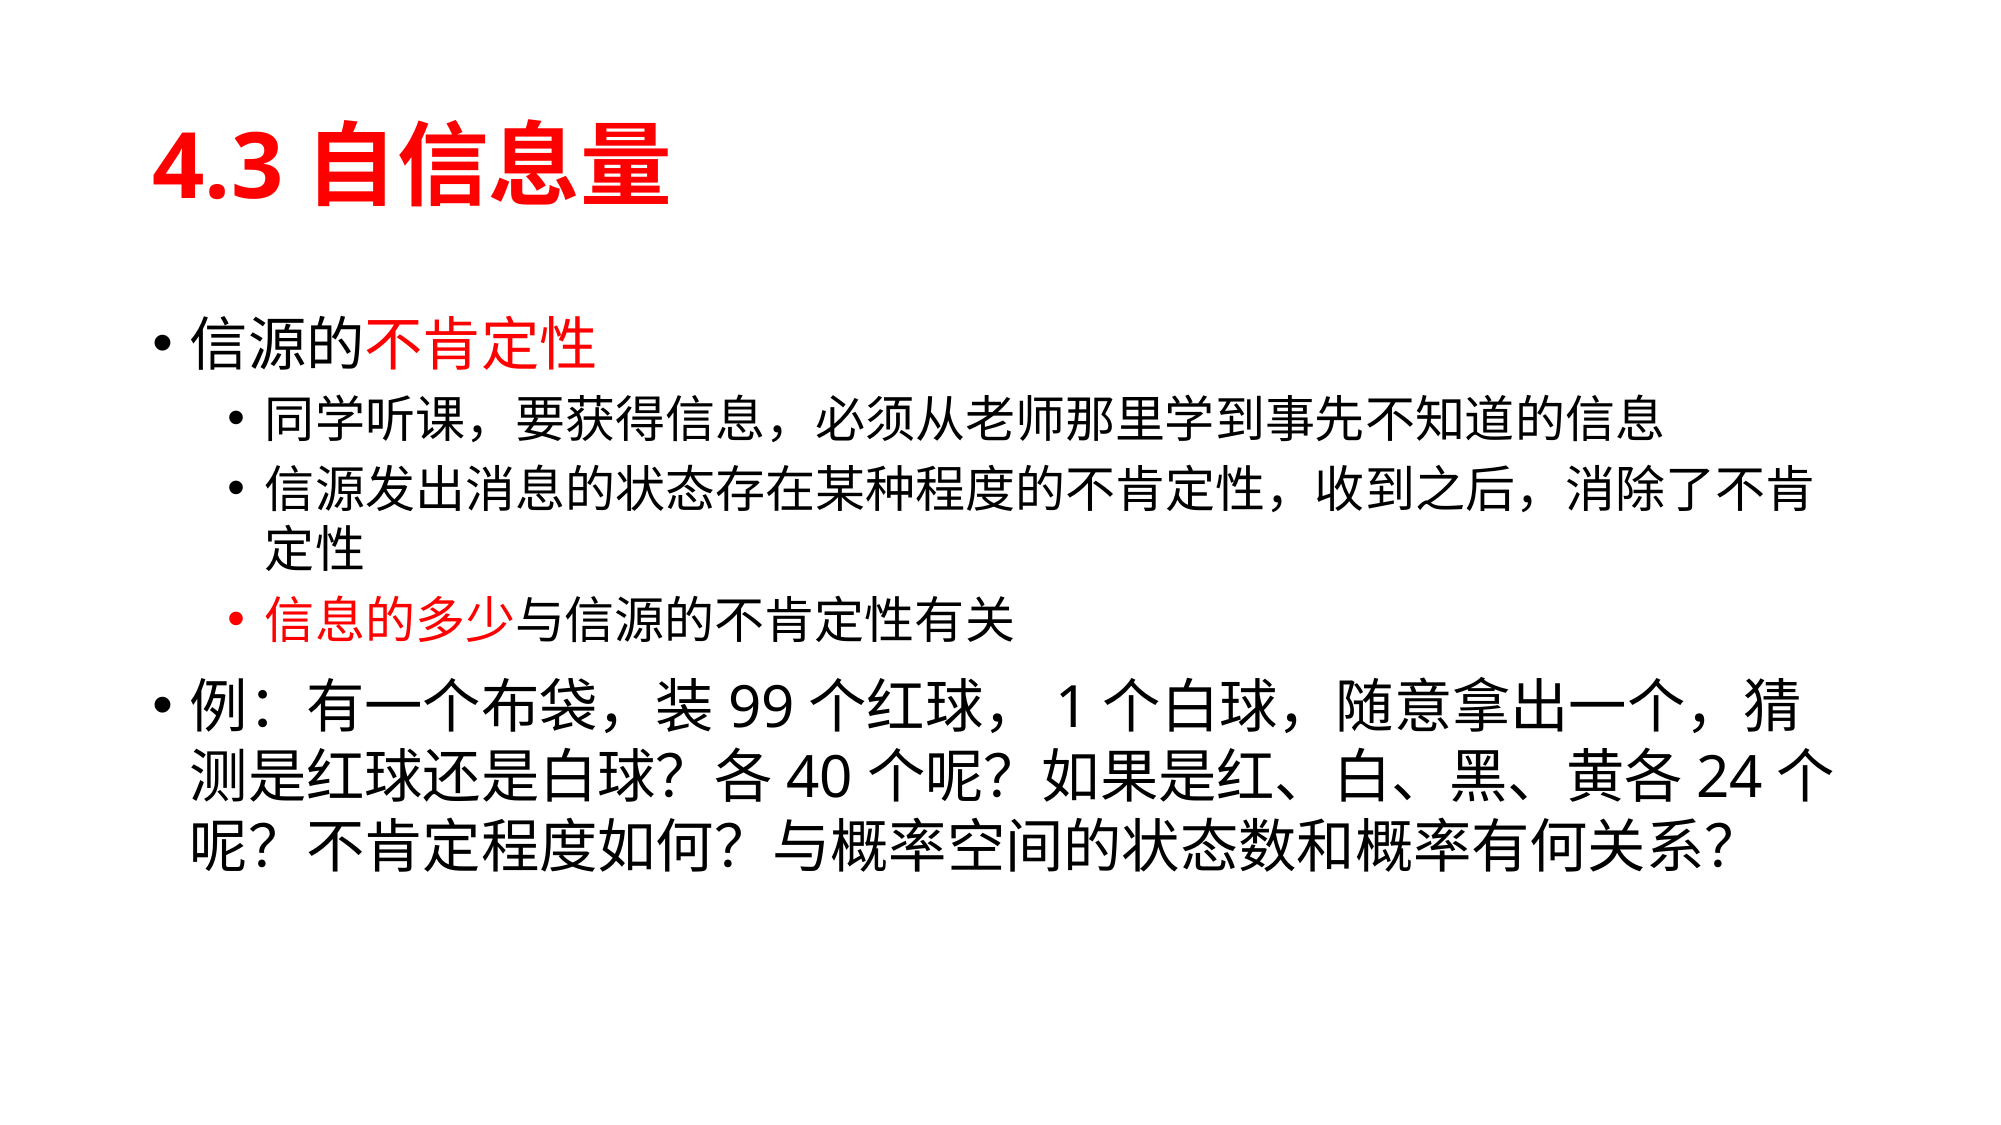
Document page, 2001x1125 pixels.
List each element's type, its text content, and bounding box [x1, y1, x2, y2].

title 4.3自信息量 [137, 59, 1863, 278]
list 信源的不肯定性 同学听课，要获得信息，必须从老师那里学到事先不知道的信息 信源发出消息的状态存在某种程度的不肯定性，收到之后，消除了不肯定性 信息的多少与信源的不肯定性有关 例：有一个布袋，装99个红球，1个白球，随意拿出一个，猜测是红球还是白球？各40个呢？如果是红、白、黑、黄各24个呢？不肯定程度如何？与概率空间的状态数和概率有何关系？ [137, 299, 1863, 1014]
